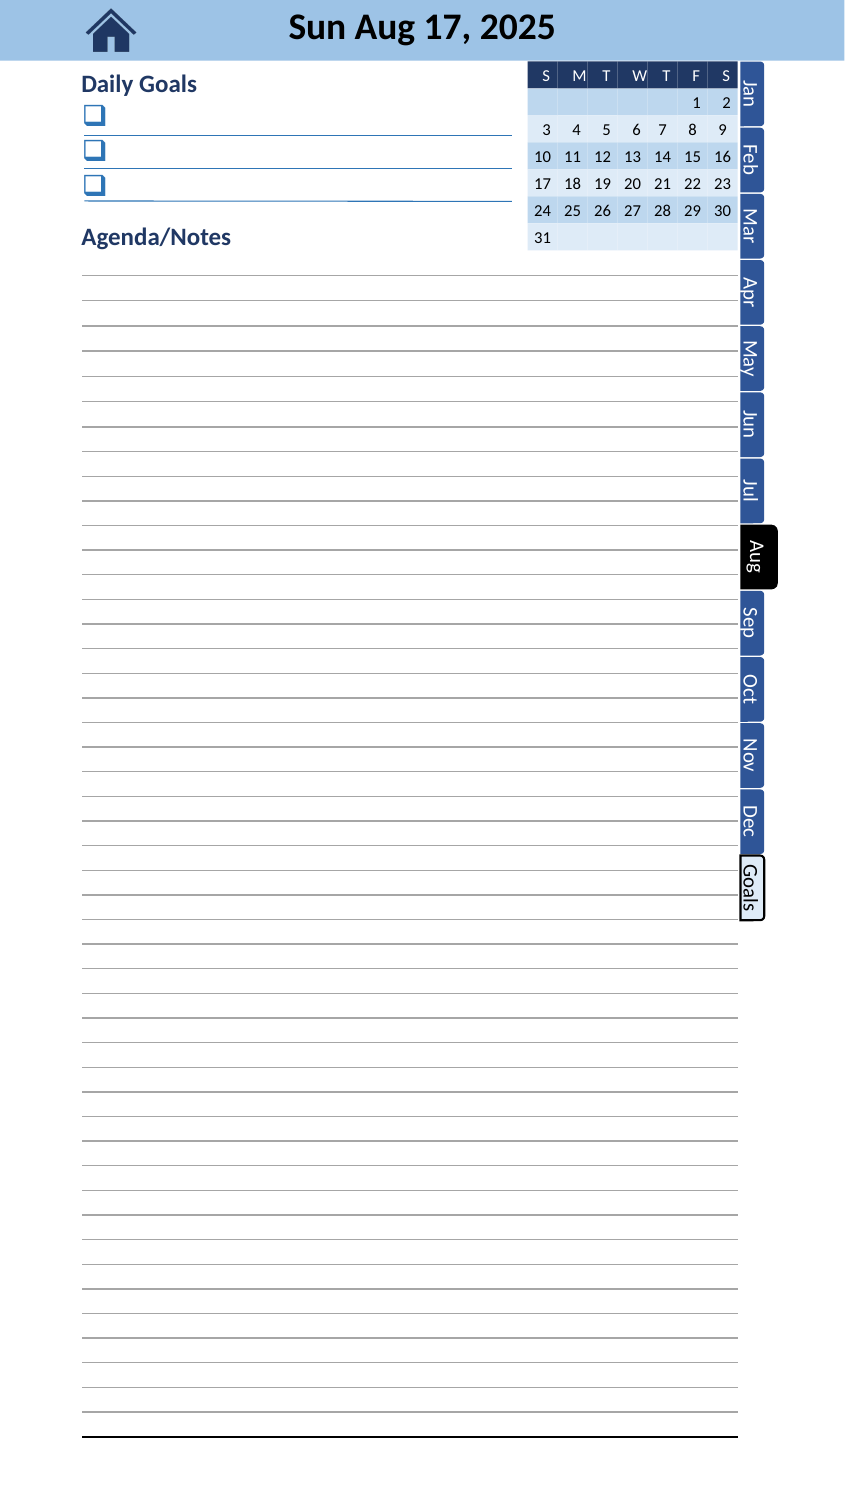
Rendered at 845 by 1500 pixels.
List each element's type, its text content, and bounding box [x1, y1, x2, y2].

picture [82, 1, 140, 59]
list Sun Aug 17, 2025 [190, 0, 655, 61]
